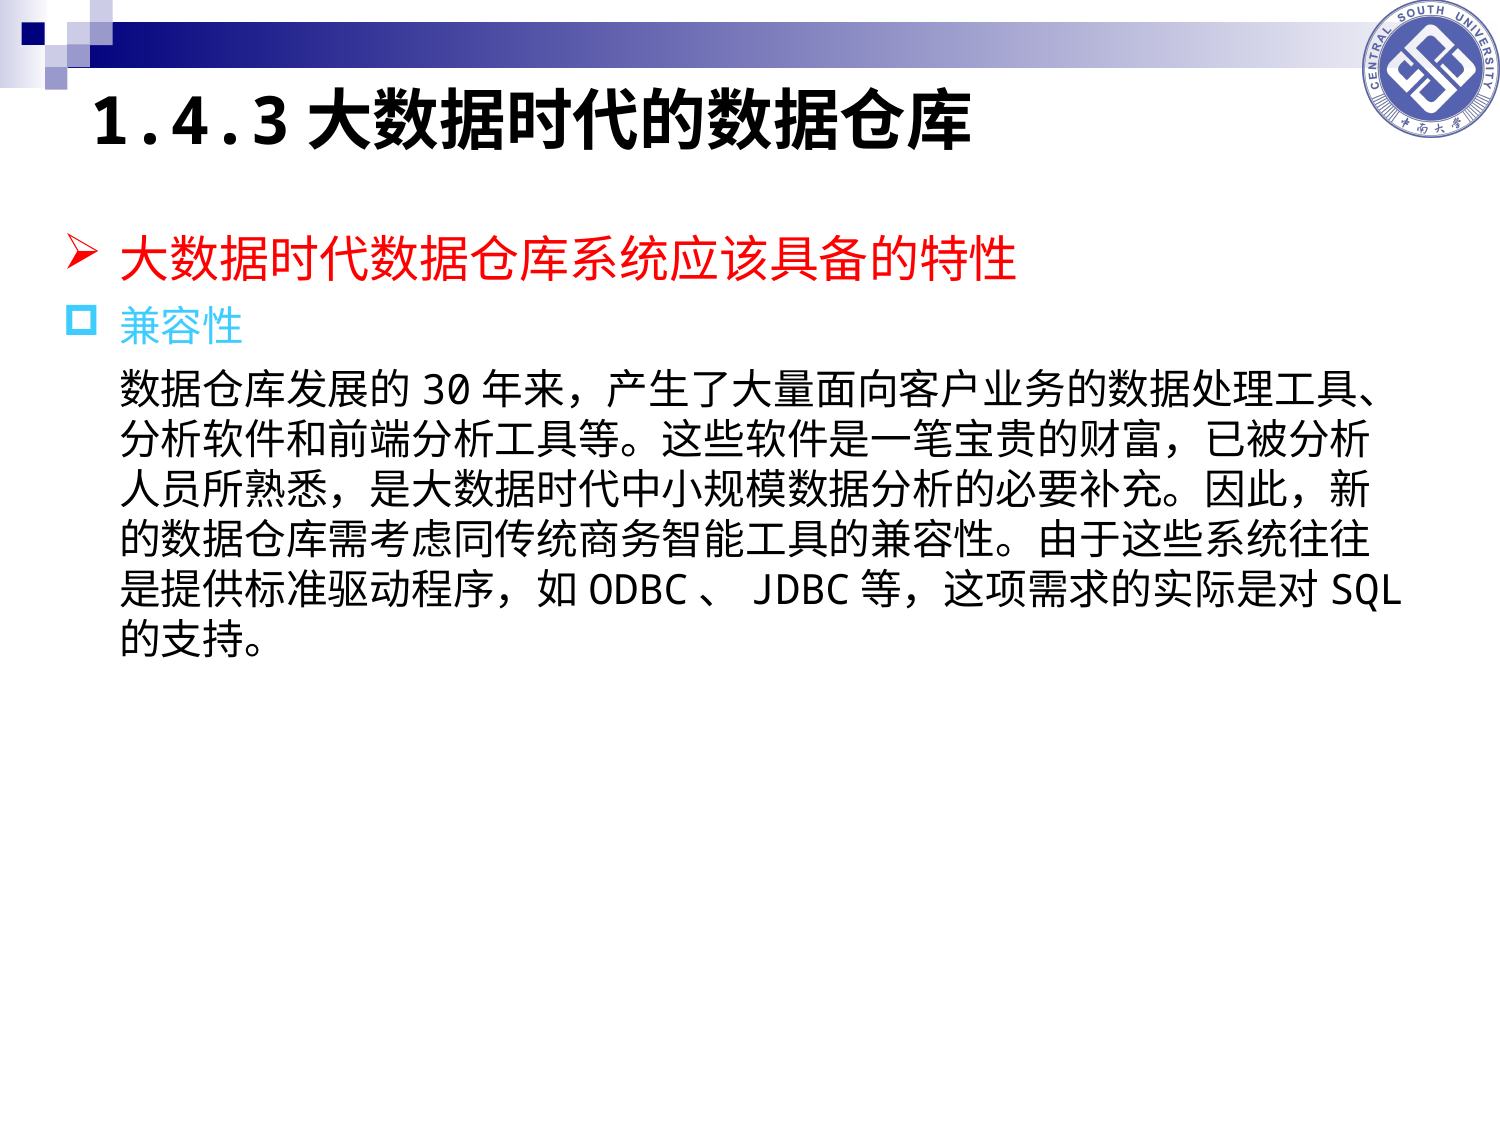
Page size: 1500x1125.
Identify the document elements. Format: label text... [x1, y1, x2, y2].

picture [1362, 0, 1500, 138]
title 1.4.3大数据时代的数据仓库 [75, 75, 1425, 161]
text_box 大数据时代数据仓库系统应该具备的特性 兼容性 数据仓库发展的30年来，产生了大量面向客户业务的数据处理工具、分析软件和前端分析工具等。这些软件是一笔宝贵的财富，已被分析人员所熟悉，是大数据时代中小规模数据分析的必要补充。因此，新的数据仓库需考虑同传统商务智能工具的兼容性。由于这些系统往往是提供标准驱动程序，如ODBC、JDBC等，这项需求的实际是对SQL的支持。 [29, 220, 1425, 671]
